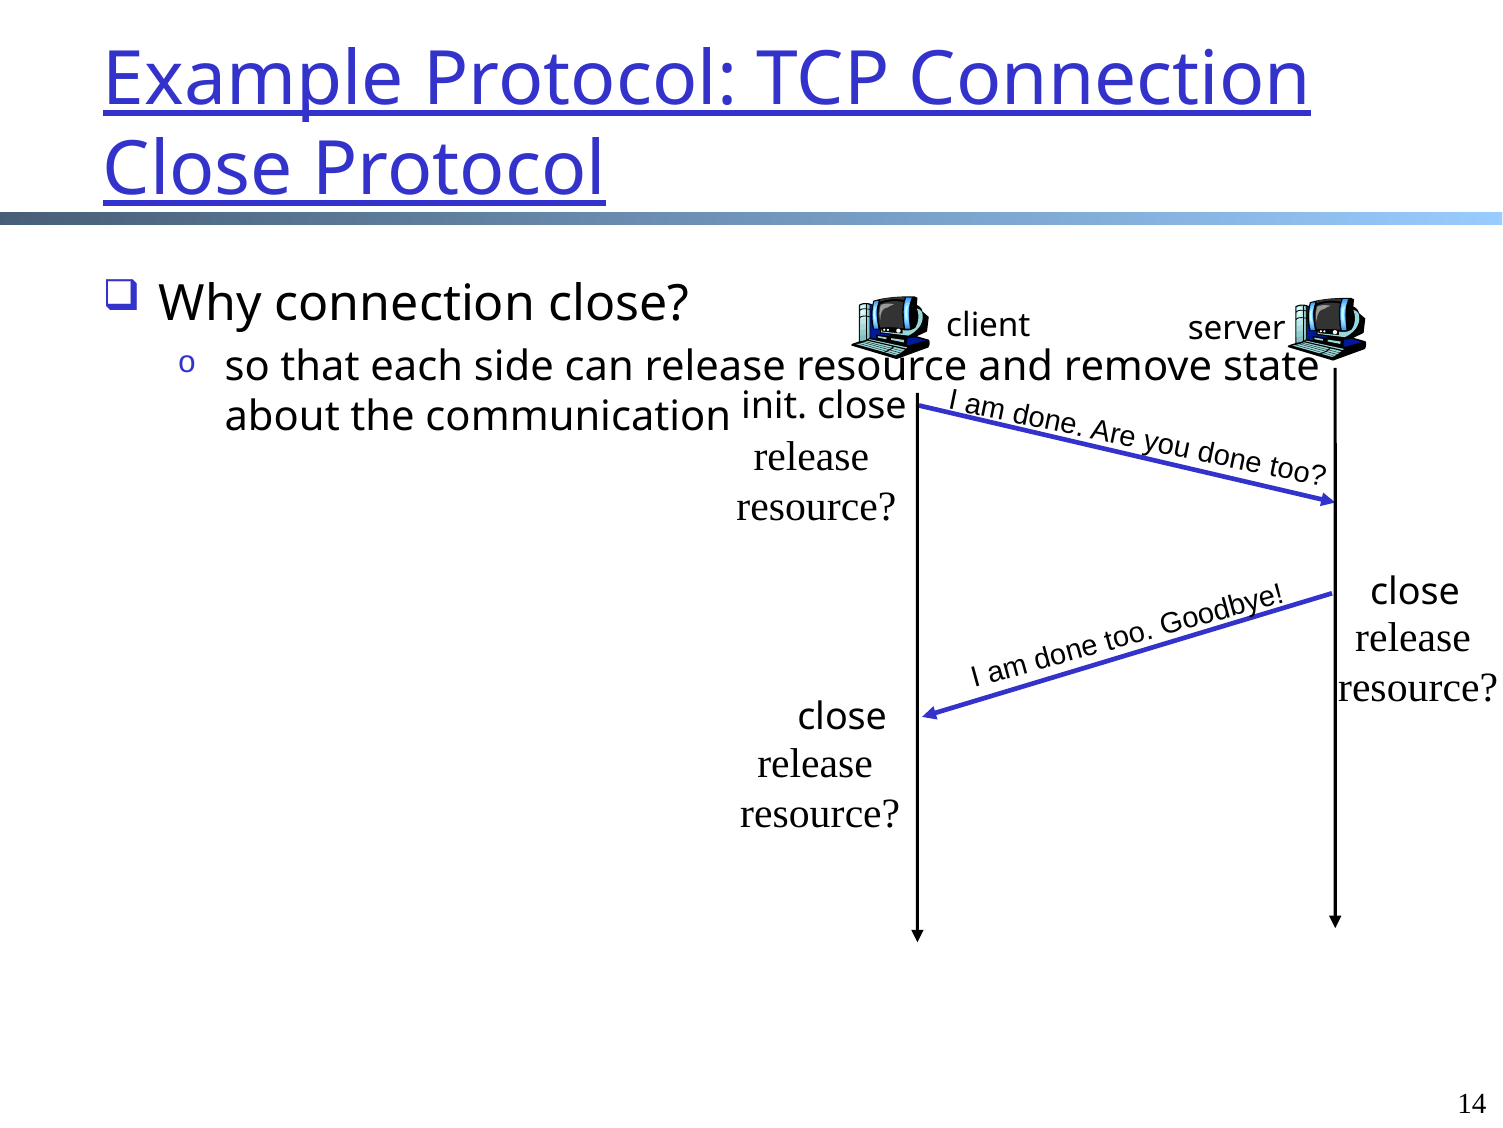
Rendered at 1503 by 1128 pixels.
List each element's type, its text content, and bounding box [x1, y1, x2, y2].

text_box server [1173, 298, 1284, 354]
list Why connection close? so that each side can release resource and remove state about the communication [87, 263, 1365, 1027]
text_box client [932, 295, 1046, 351]
slide_number 14 [1151, 1051, 1502, 1128]
text_box release resource? [1480, 602, 1503, 717]
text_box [724, 367, 1476, 943]
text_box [850, 295, 932, 360]
title Example Protocol: TCP Connection Close Protocol [87, 25, 1462, 214]
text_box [1287, 297, 1368, 361]
